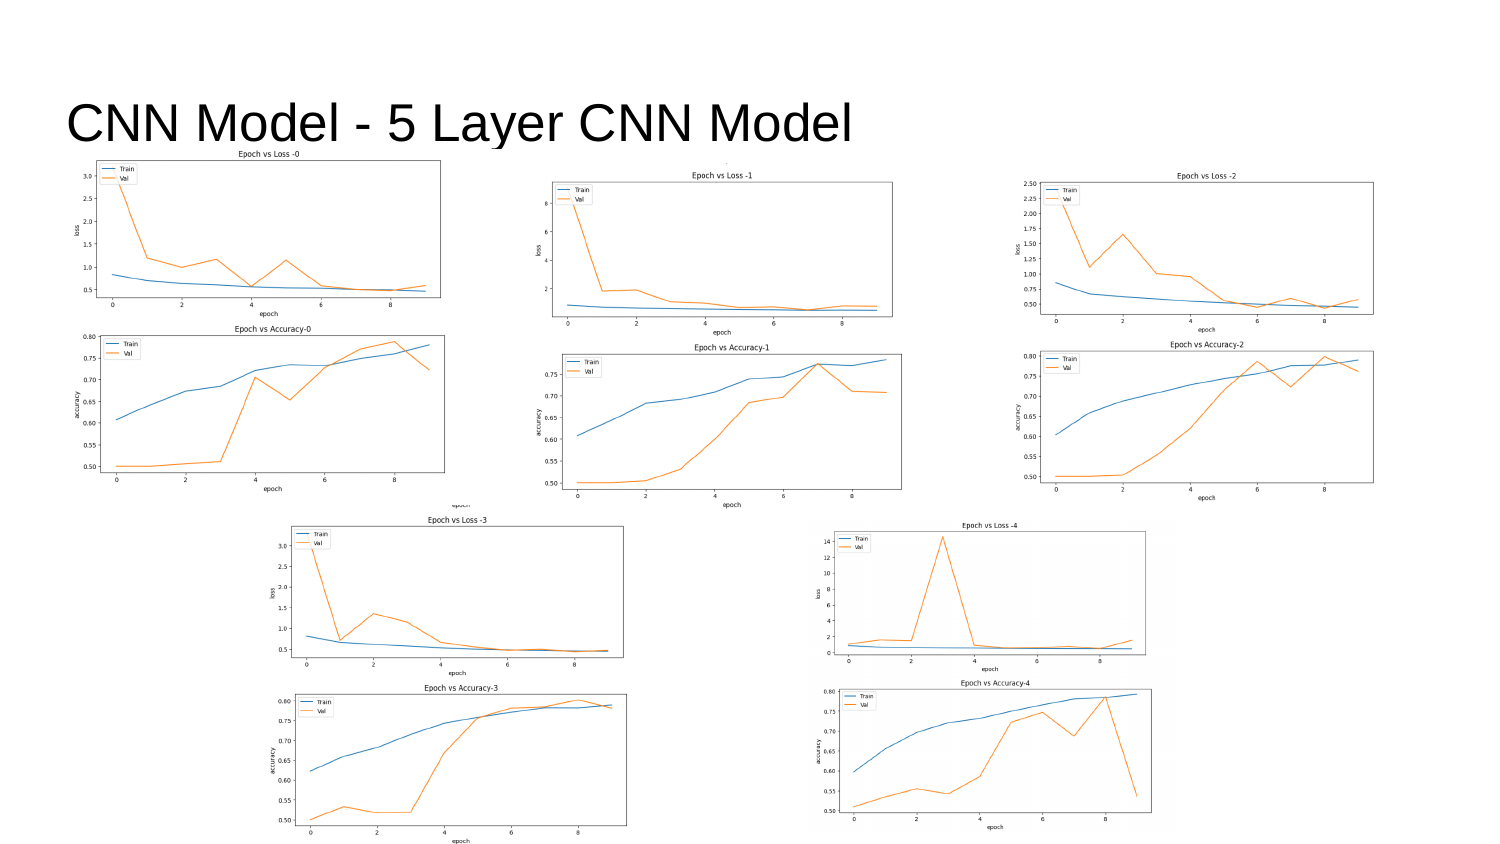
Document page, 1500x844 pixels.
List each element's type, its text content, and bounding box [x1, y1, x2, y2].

picture [50, 149, 515, 496]
picture [1008, 168, 1420, 506]
picture [256, 163, 1183, 844]
title CNN Model - 5 Layer CNN Model [51, 72, 1449, 167]
